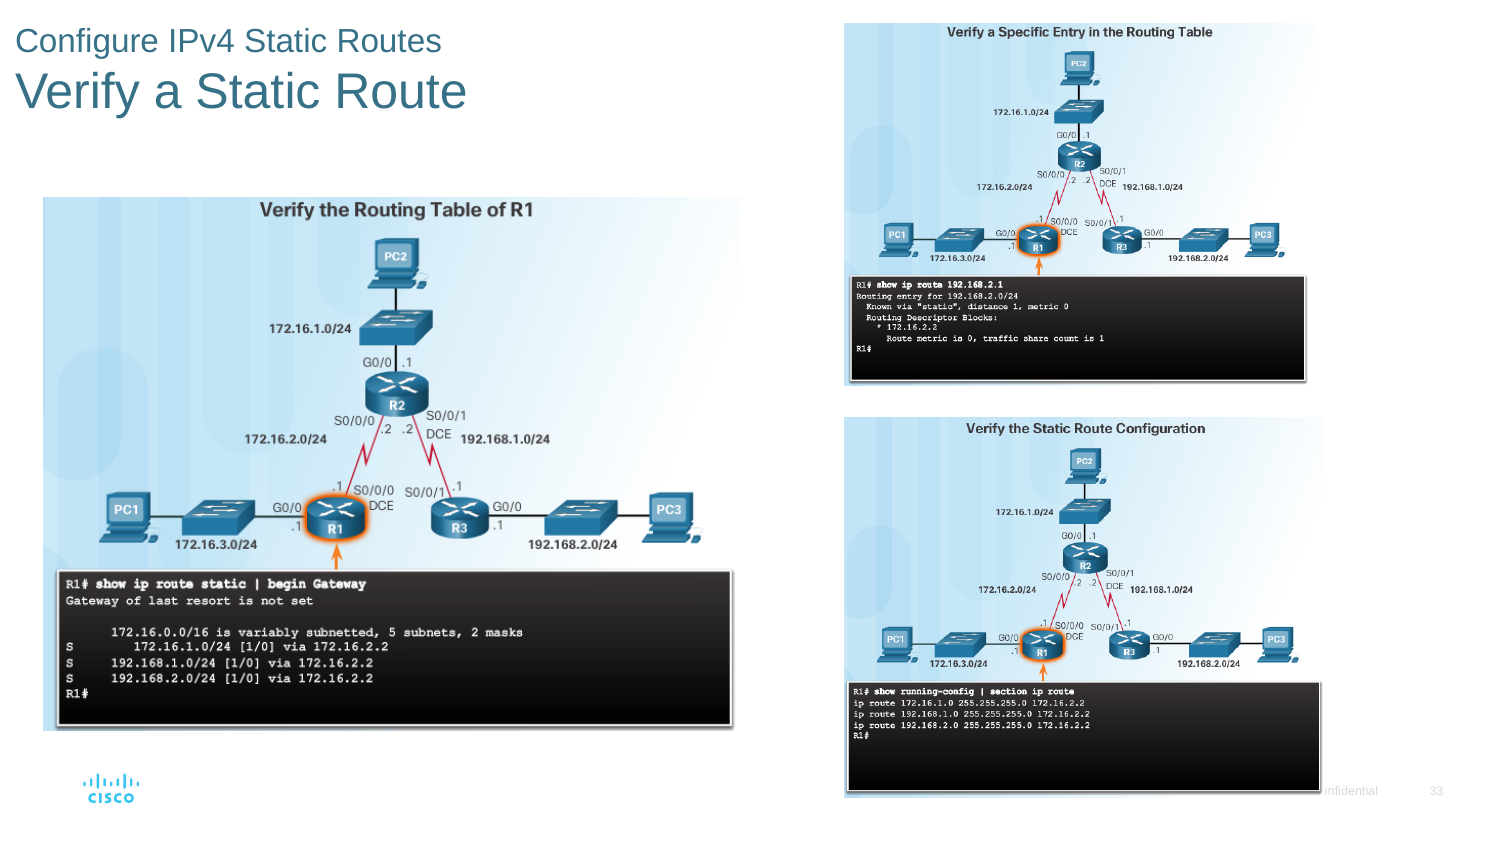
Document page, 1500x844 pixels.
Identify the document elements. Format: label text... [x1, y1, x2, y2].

picture [843, 23, 1314, 386]
title Configure IPv4 Static Routes Verify a Static Route [0, 6, 1500, 131]
picture [843, 417, 1326, 799]
picture [43, 197, 741, 732]
